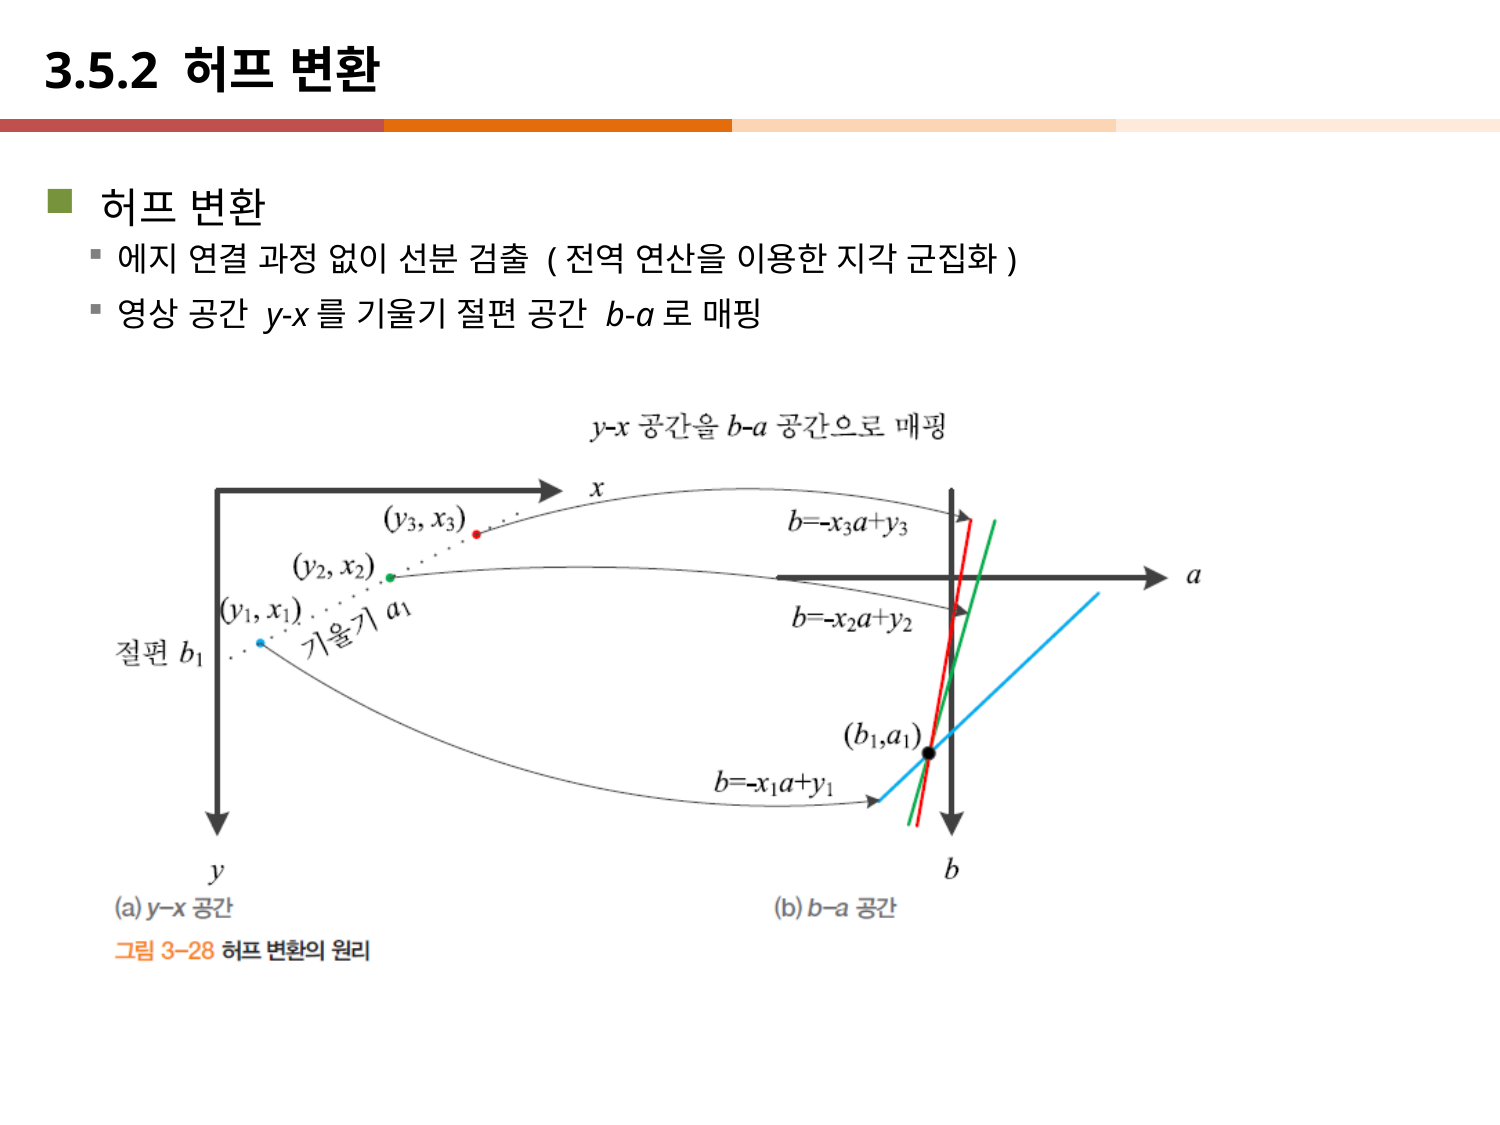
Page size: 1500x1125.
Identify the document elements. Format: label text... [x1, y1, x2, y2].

picture [100, 393, 1242, 977]
title 3.5.2 허프 변환 [29, 23, 1270, 114]
list 허프 변환 에지 연결 과정 없이 선분 검출 (전역 연산을 이용한 지각 군집화) 영상 공간 y-x를 기울기 절편 공간 b-a로 매핑 [29, 148, 1471, 1083]
